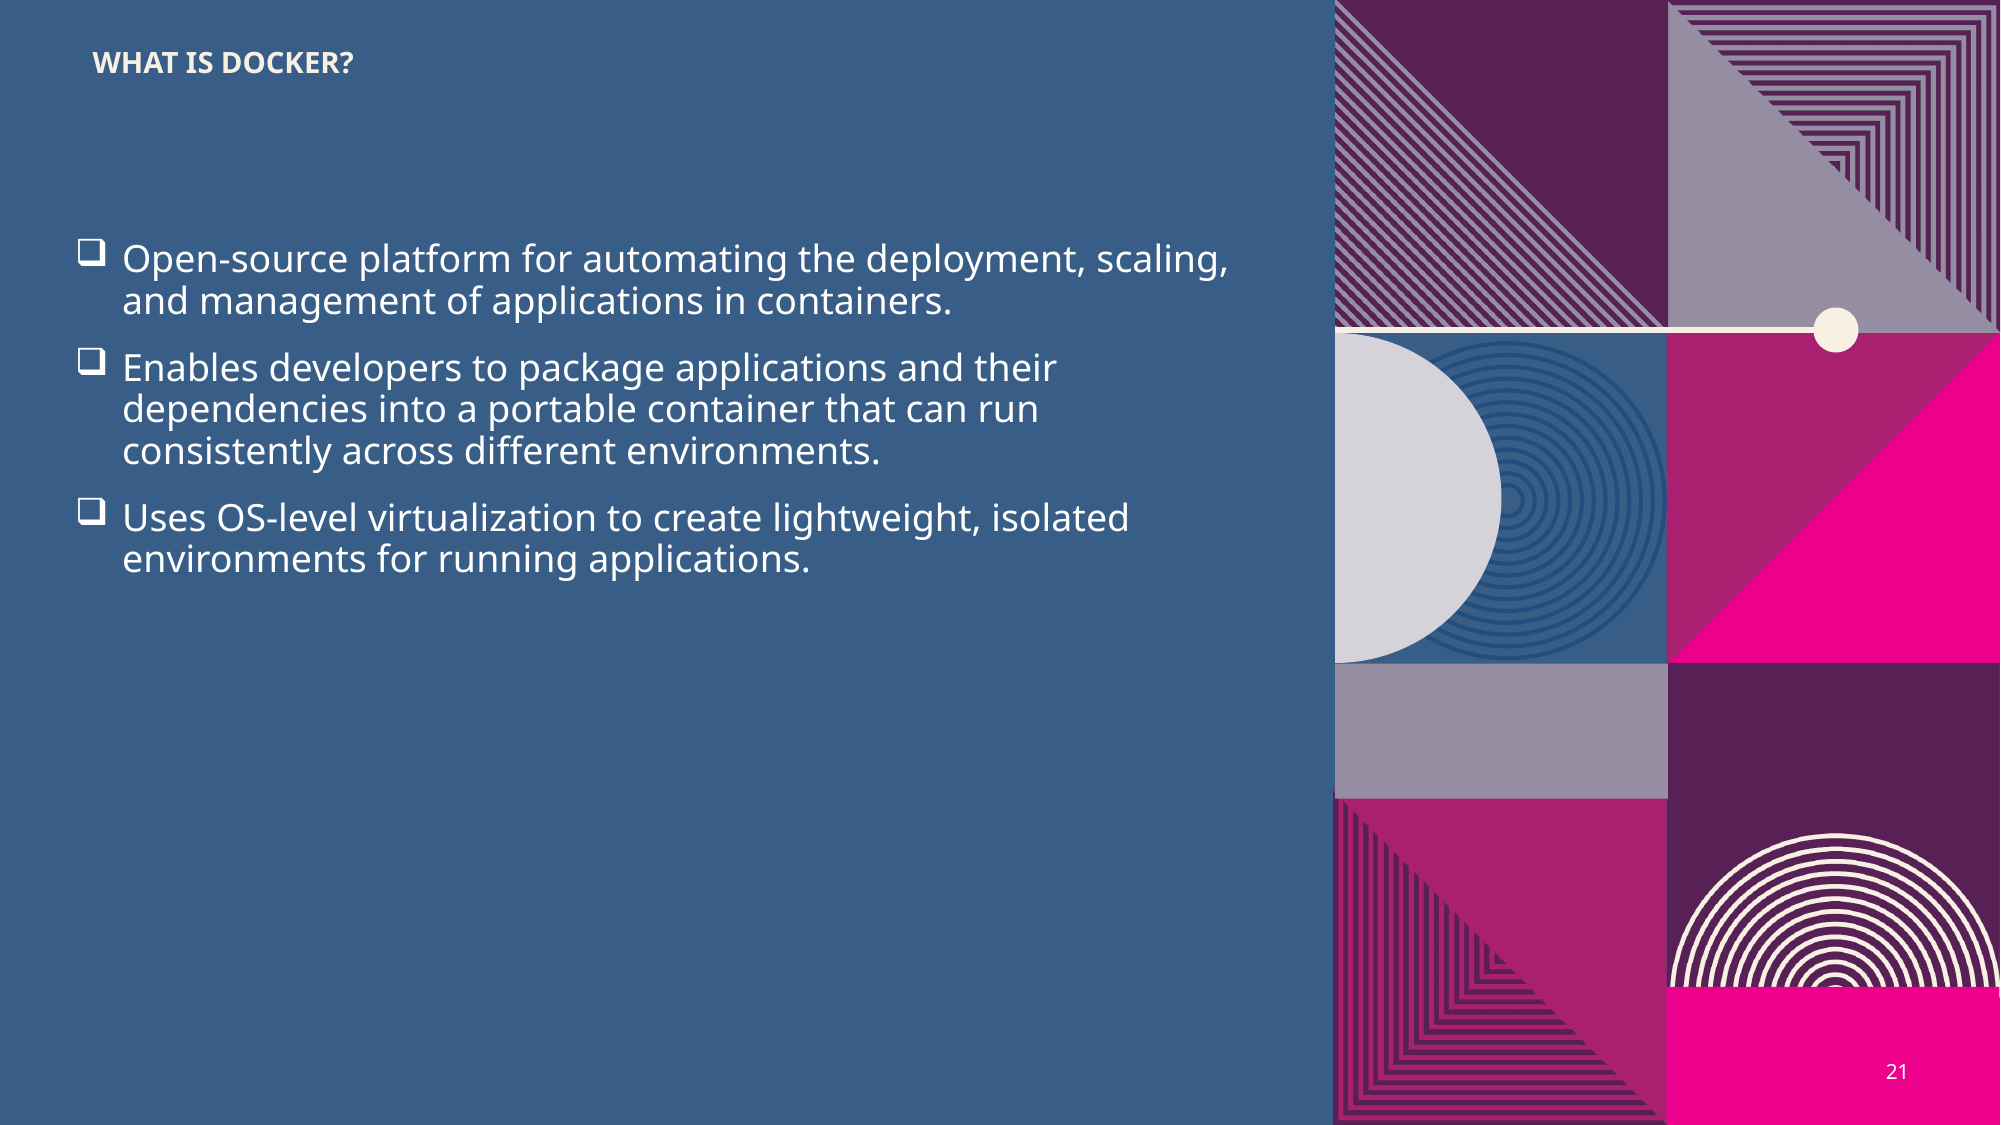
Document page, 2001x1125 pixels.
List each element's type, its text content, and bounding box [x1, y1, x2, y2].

picture [1333, 791, 1667, 1125]
picture [1669, 833, 2001, 998]
slide_number 21 [1849, 1042, 1925, 1103]
picture [1335, 0, 2001, 333]
title What is Docker? [77, 40, 1194, 125]
list Open-source platform for automating the deployment, scaling, and management of applications in containers. Enables developers to package applications and their dependencies into a portable container that can run consistently across different environments. Uses OS-level virtualization to create lightweight, isolated environments for running applications. [60, 231, 1265, 1125]
